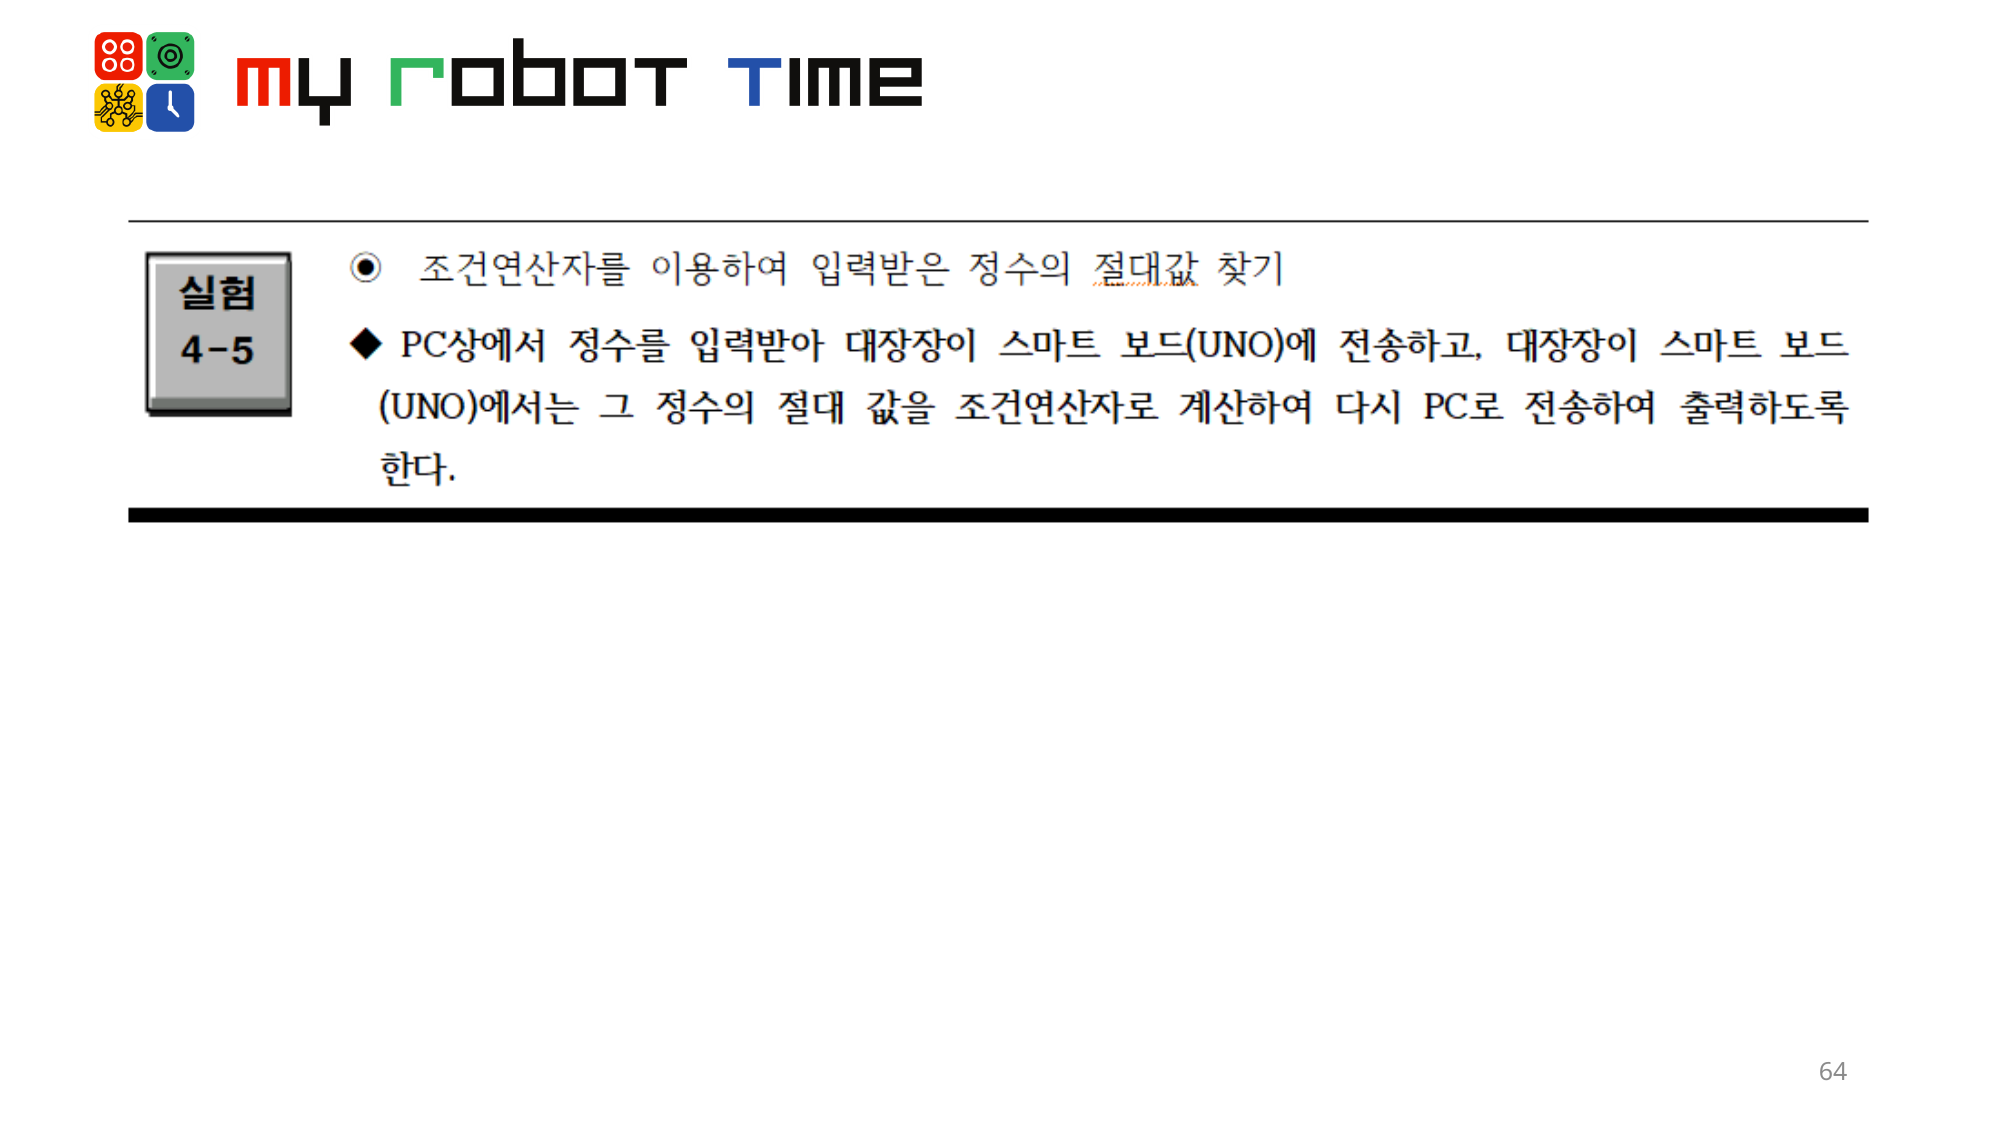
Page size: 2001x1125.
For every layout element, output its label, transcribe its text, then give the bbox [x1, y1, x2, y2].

picture [107, 188, 1889, 561]
picture [0, 0, 1016, 166]
slide_number 64 [1412, 1042, 1863, 1103]
